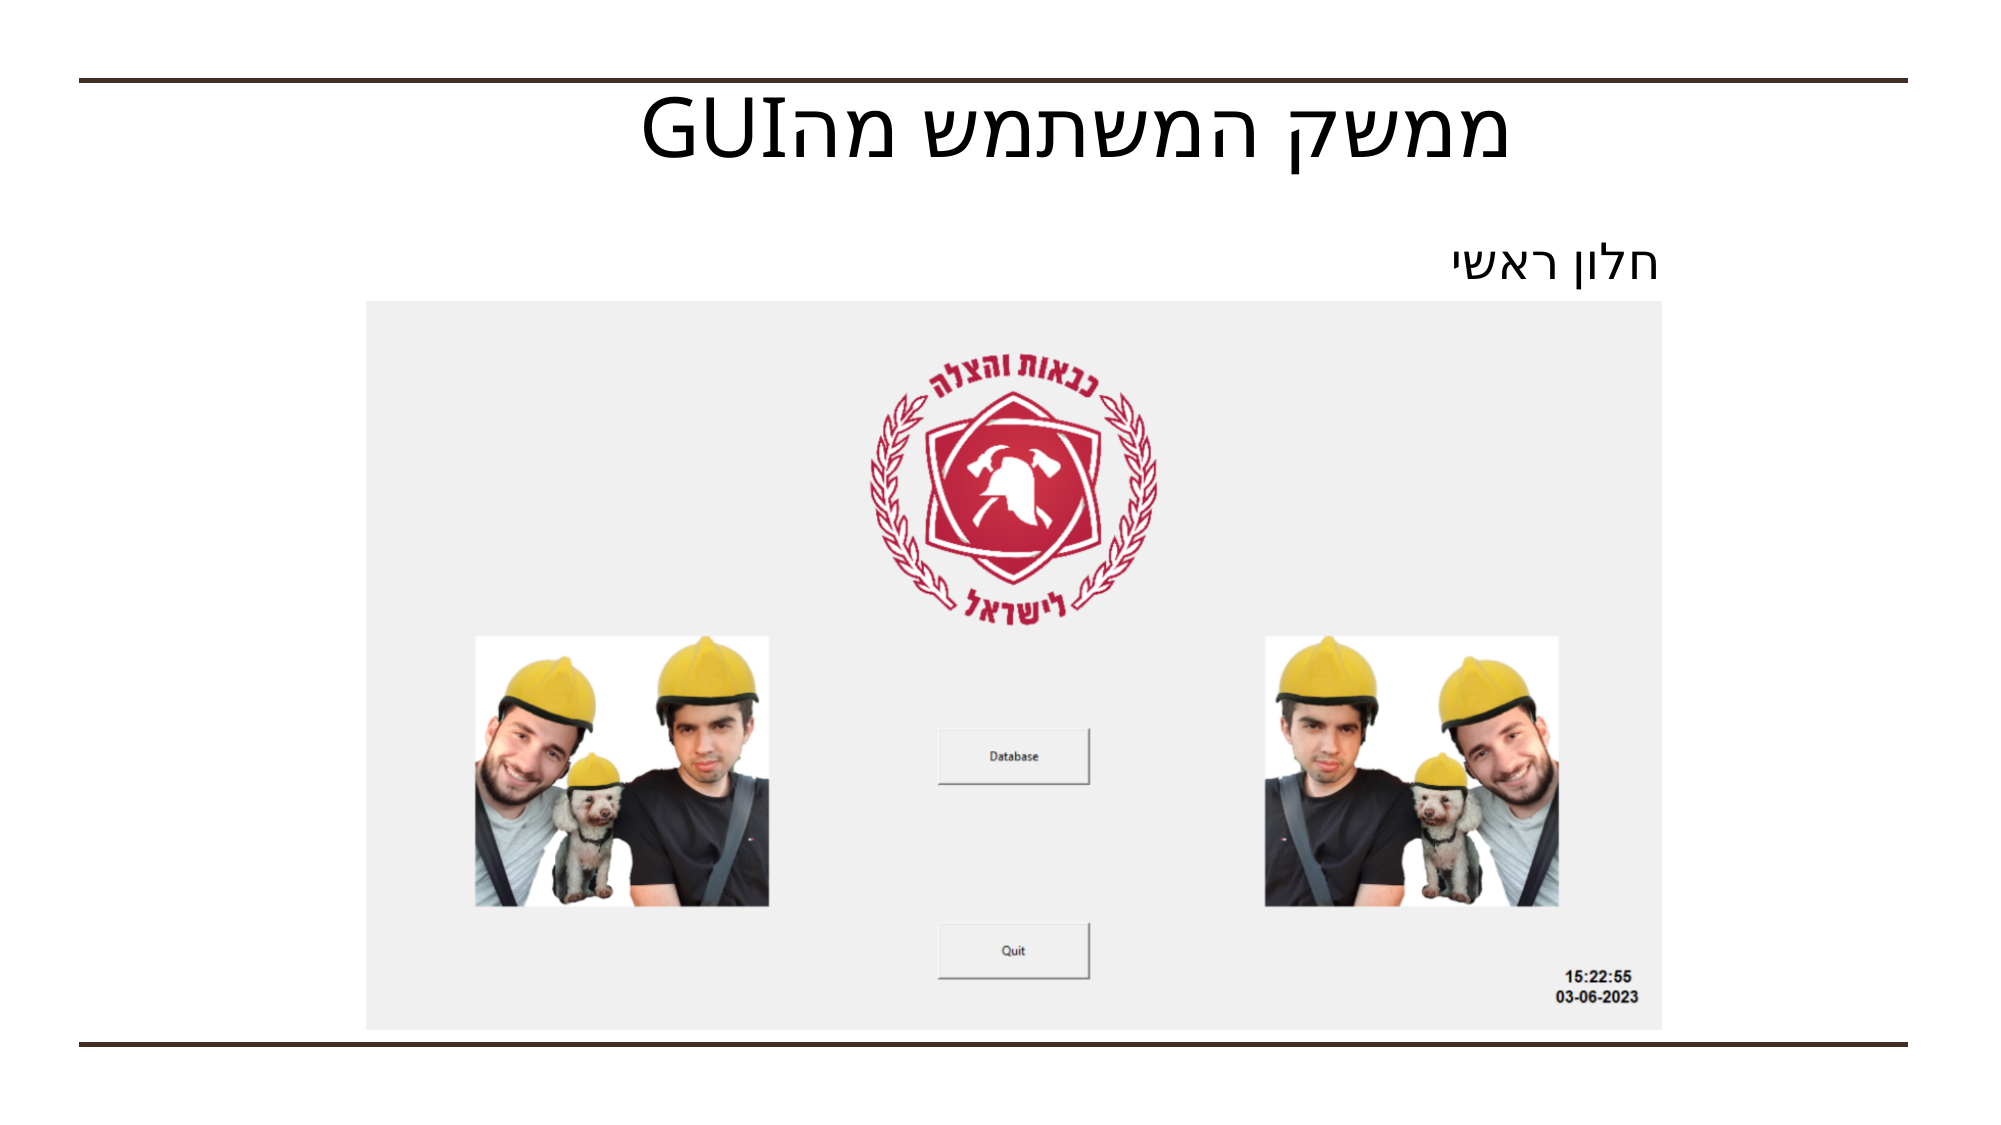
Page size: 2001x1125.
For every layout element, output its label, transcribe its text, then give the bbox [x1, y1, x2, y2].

picture [366, 301, 1662, 1030]
title ממשק המשתמש מהGUI [0, 0, 1530, 222]
list חלון ראשי [0, 222, 1676, 335]
